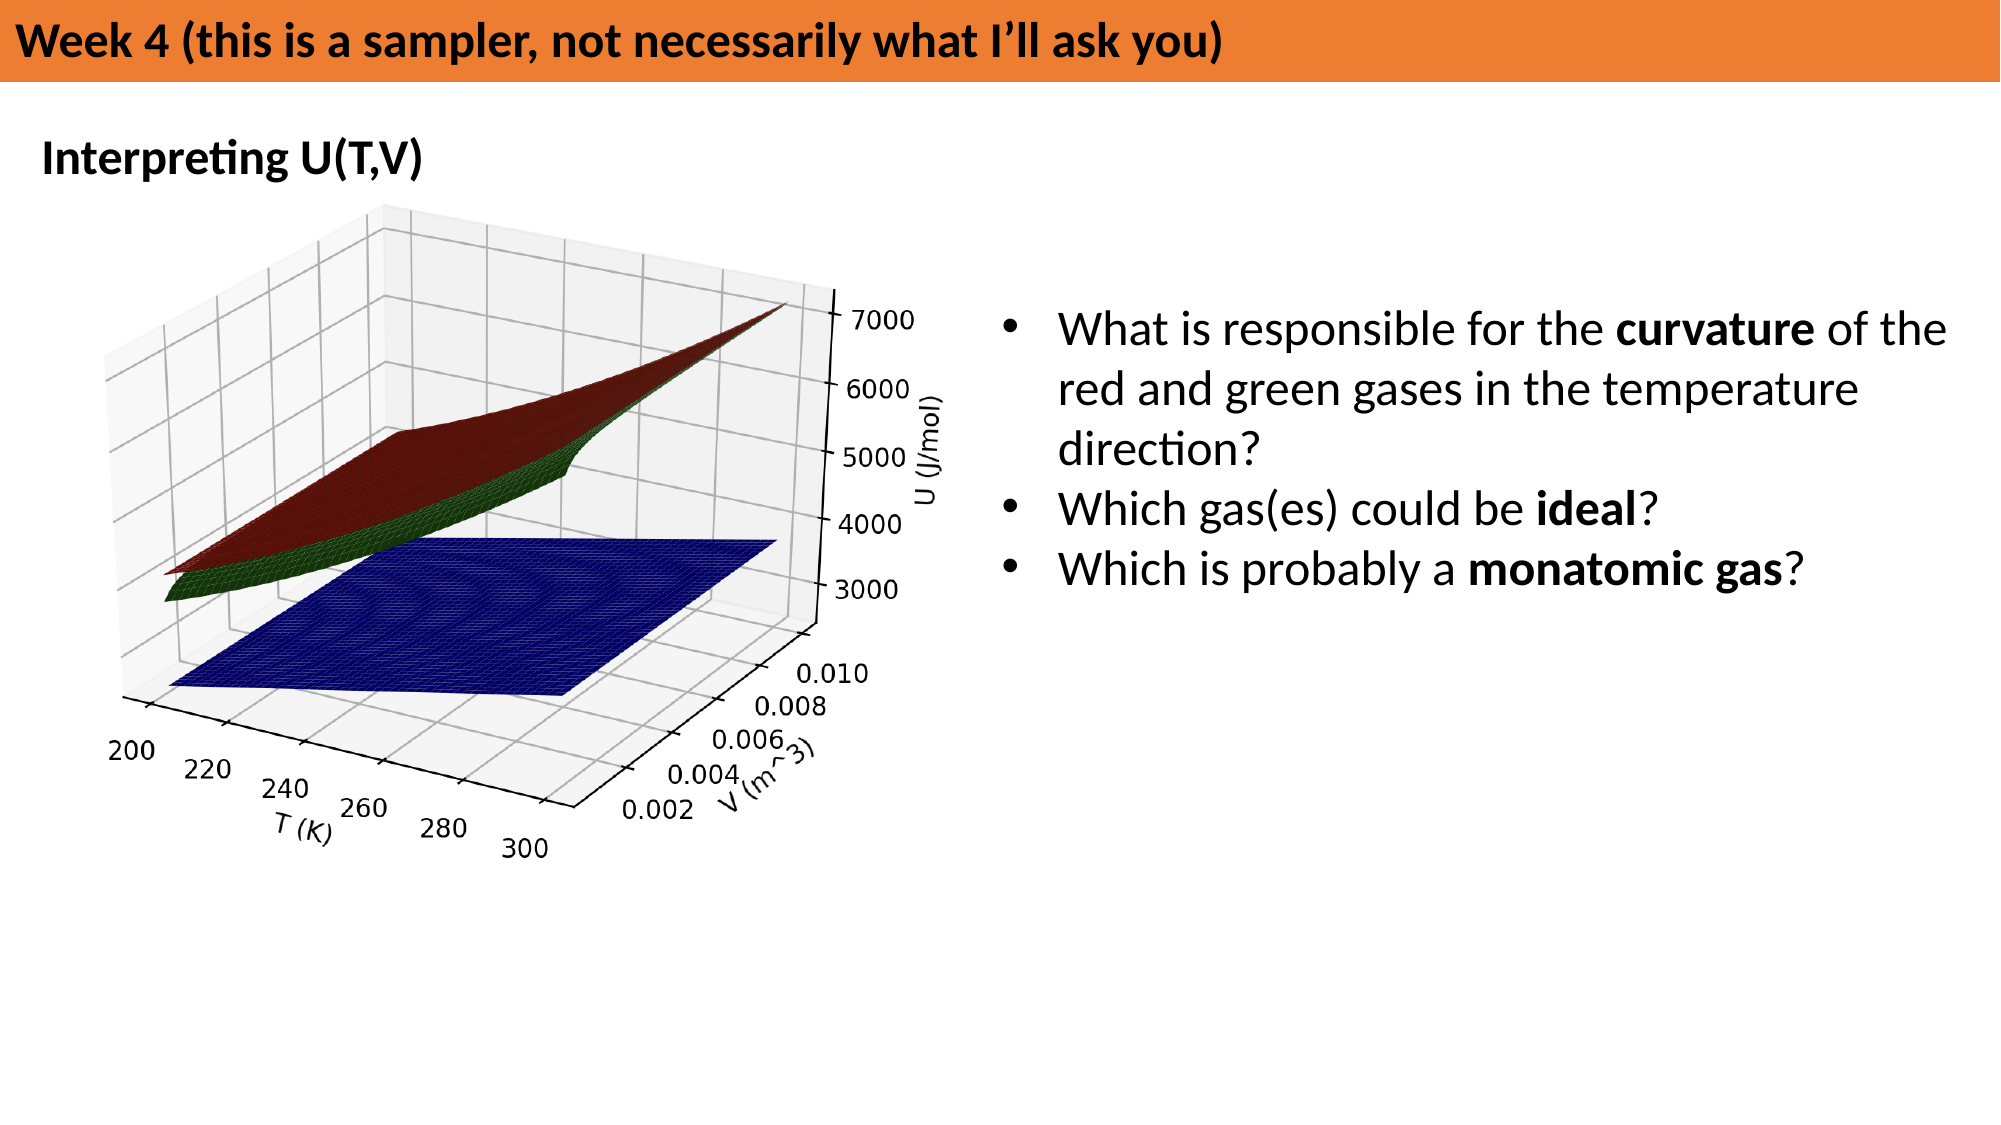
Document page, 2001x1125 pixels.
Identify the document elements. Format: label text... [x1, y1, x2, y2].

text_box Interpreting U(T,V) [26, 117, 1027, 193]
picture [26, 148, 1026, 900]
text_box What is responsible for the curvature of the red and green gases in the temperature direction? Which gas(es) could be ideal? Which is probably a monatomic gas? [1025, 288, 1987, 603]
text_box Week 4 (this is a sampler, not necessarily what I’ll ask you) [0, 0, 2000, 82]
